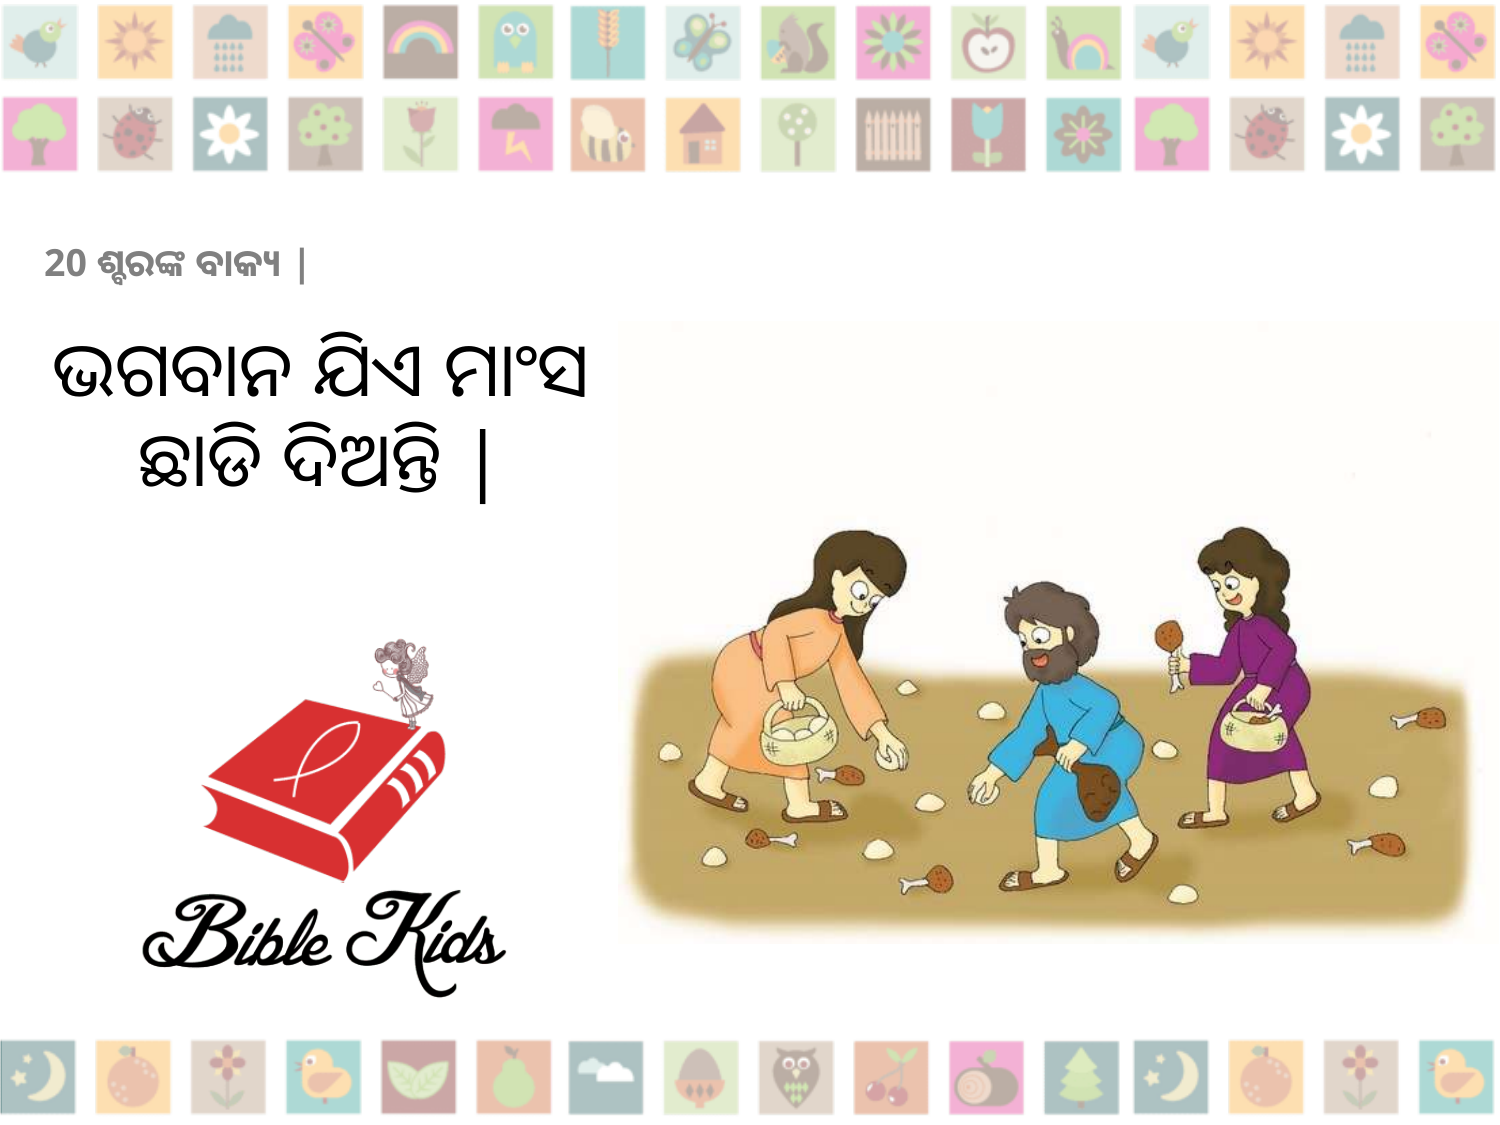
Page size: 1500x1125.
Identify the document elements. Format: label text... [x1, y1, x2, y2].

picture [618, 321, 1500, 945]
text_box 20 ଶ୍ବରଙ୍କ ବାକ୍ୟ | [29, 231, 514, 292]
text_box ଭଗବାନ ଯିଏ ମାଂସ ଛାଡି ଦିଅନ୍ତି | [0, 314, 644, 510]
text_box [0, 1028, 1500, 1118]
picture [117, 600, 544, 1027]
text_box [0, 3, 1500, 181]
